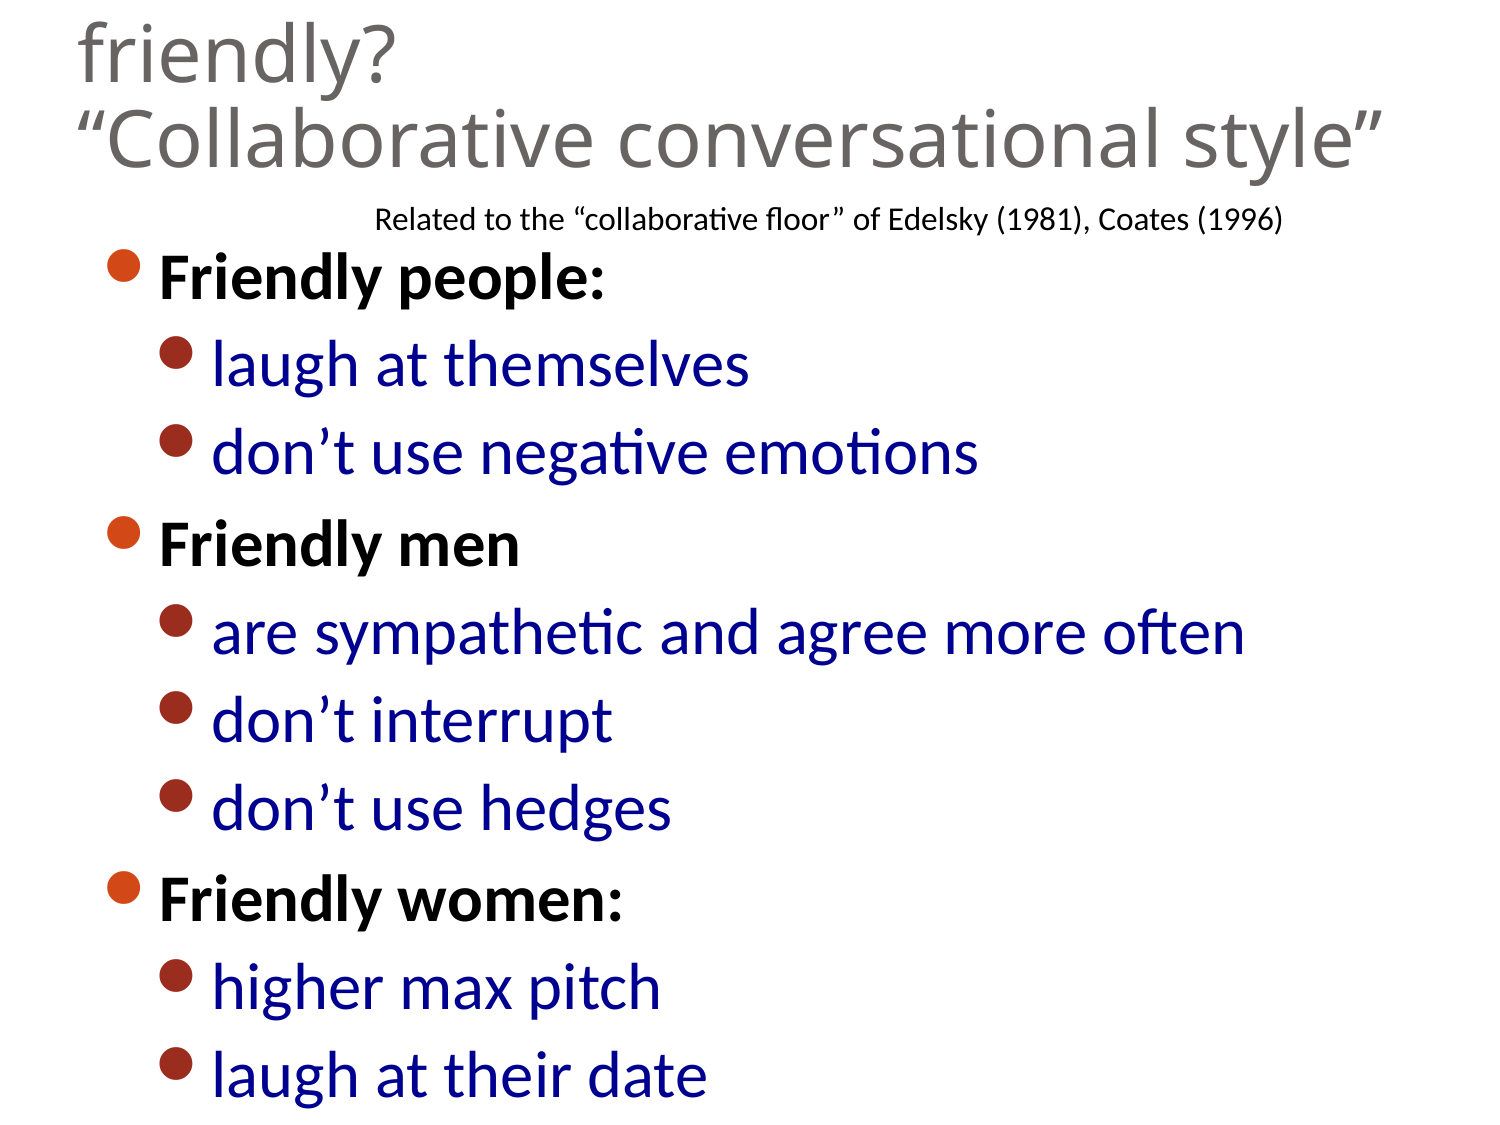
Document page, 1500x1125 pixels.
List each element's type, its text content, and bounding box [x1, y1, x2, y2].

list Friendly people: laugh at themselves don’t use negative emotions Friendly men are sympathetic and agree more often don’t interrupt don’t use hedges Friendly women: higher max pitch laugh at their date [87, 224, 1363, 1113]
text_box Related to the “collaborative floor” of Edelsky (1981), Coates (1996) [359, 189, 1463, 244]
title What makes someone seem friendly? “Collaborative conversational style” [62, 12, 1426, 201]
